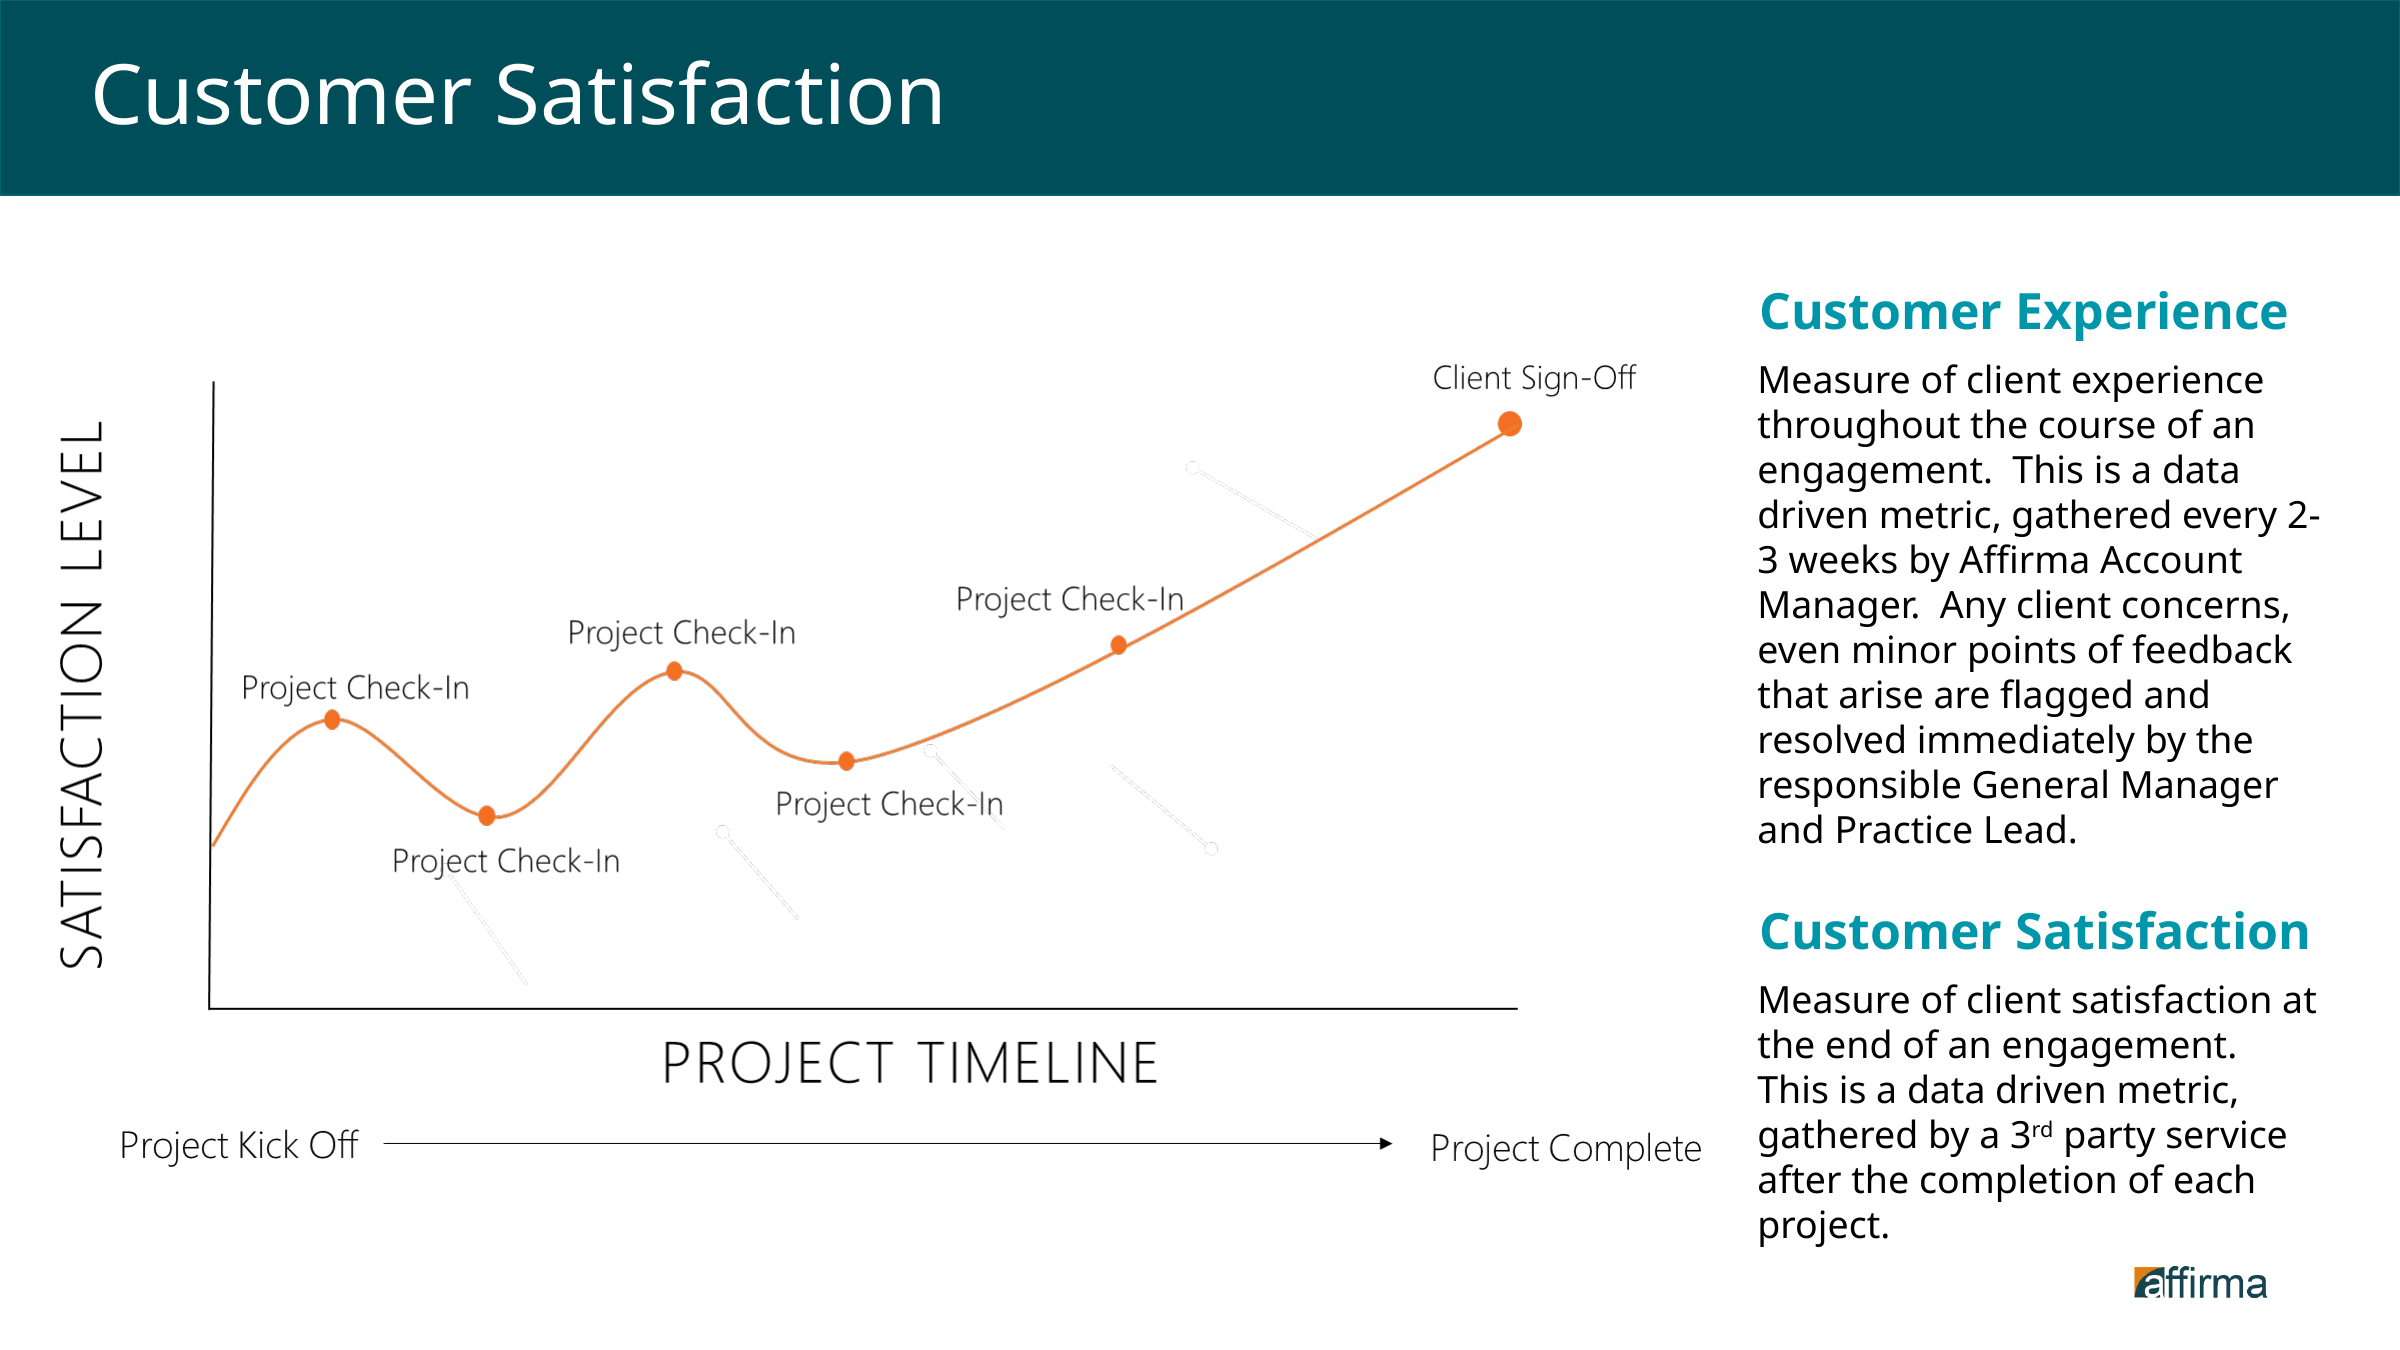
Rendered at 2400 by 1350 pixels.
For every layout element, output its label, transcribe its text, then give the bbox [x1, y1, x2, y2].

text_box Customer Experience Measure of client experience throughout the course of an engagement. This is a data driven metric, gathered every 2-3 weeks by Affirma Account Manager. Any client concerns, even minor points of feedback that arise are flagged and resolved immediately by the responsible General Manager and Practice Lead. [1743, 272, 2351, 859]
picture [26, 252, 1743, 1193]
title Customer Satisfaction [75, 45, 2325, 150]
text_box Customer Satisfaction Measure of client satisfaction at the end of an engagement. This is a data driven metric, gathered by a 3rd party service after the completion of each project. [1742, 892, 2334, 1254]
picture [2130, 1260, 2270, 1305]
